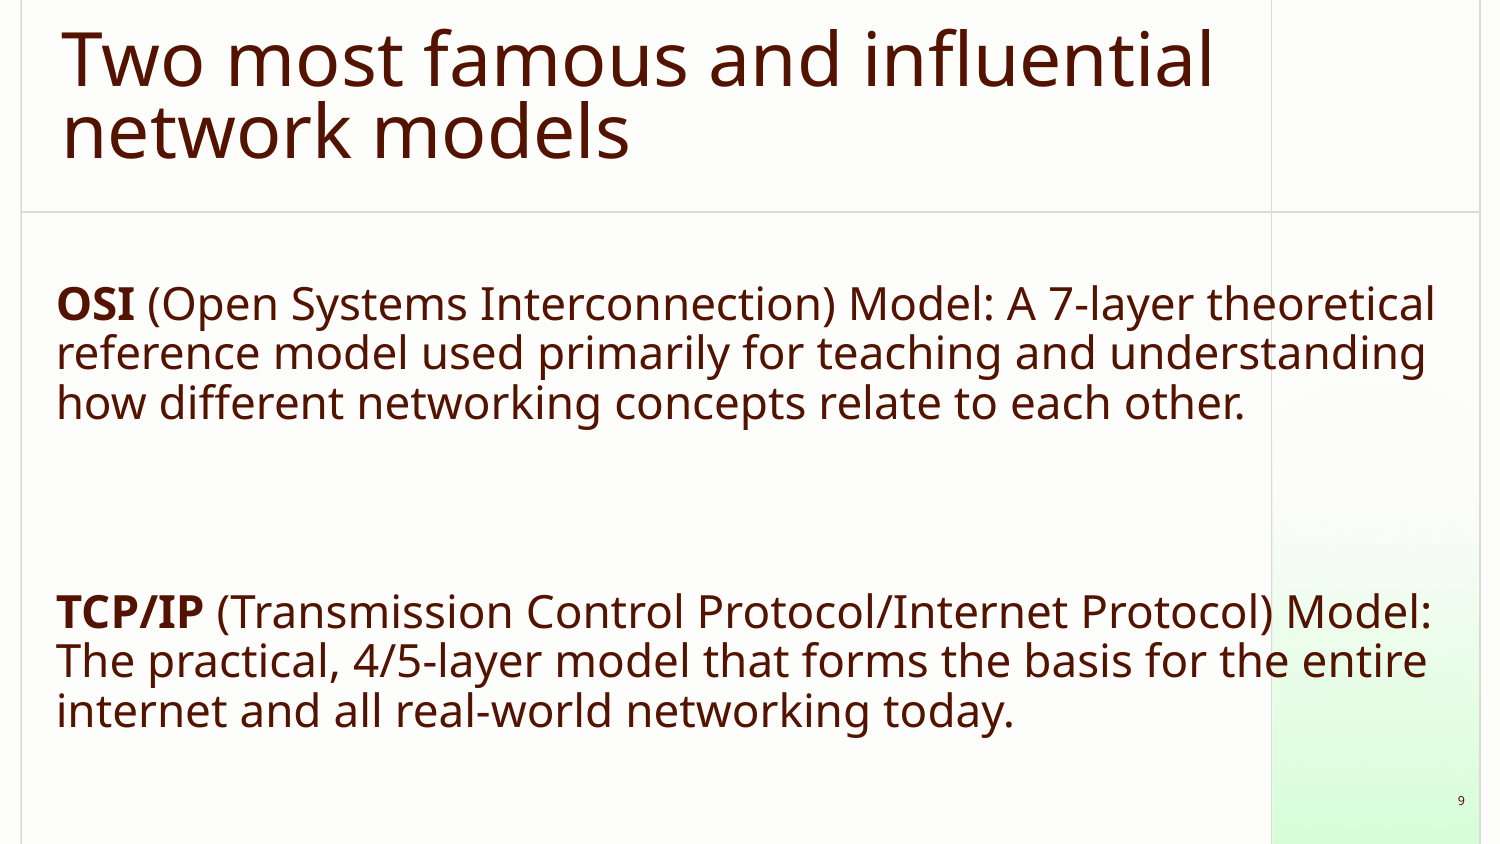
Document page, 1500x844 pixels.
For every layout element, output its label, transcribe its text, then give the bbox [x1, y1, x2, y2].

picture [1272, 266, 1479, 844]
title Two most famous and influential network models [46, 0, 1500, 188]
title TCP/IP (Transmission Control Protocol/Internet Protocol) Model: The practical, 4/5-layer model that forms the basis for the entire internet and all real-world networking today. [40, 574, 1469, 753]
slide_number ‹#› [1390, 778, 1481, 843]
title OSI (Open Systems Interconnection) Model: A 7-layer theoretical reference model used primarily for teaching and understanding how different networking concepts relate to each other. [40, 265, 1469, 445]
